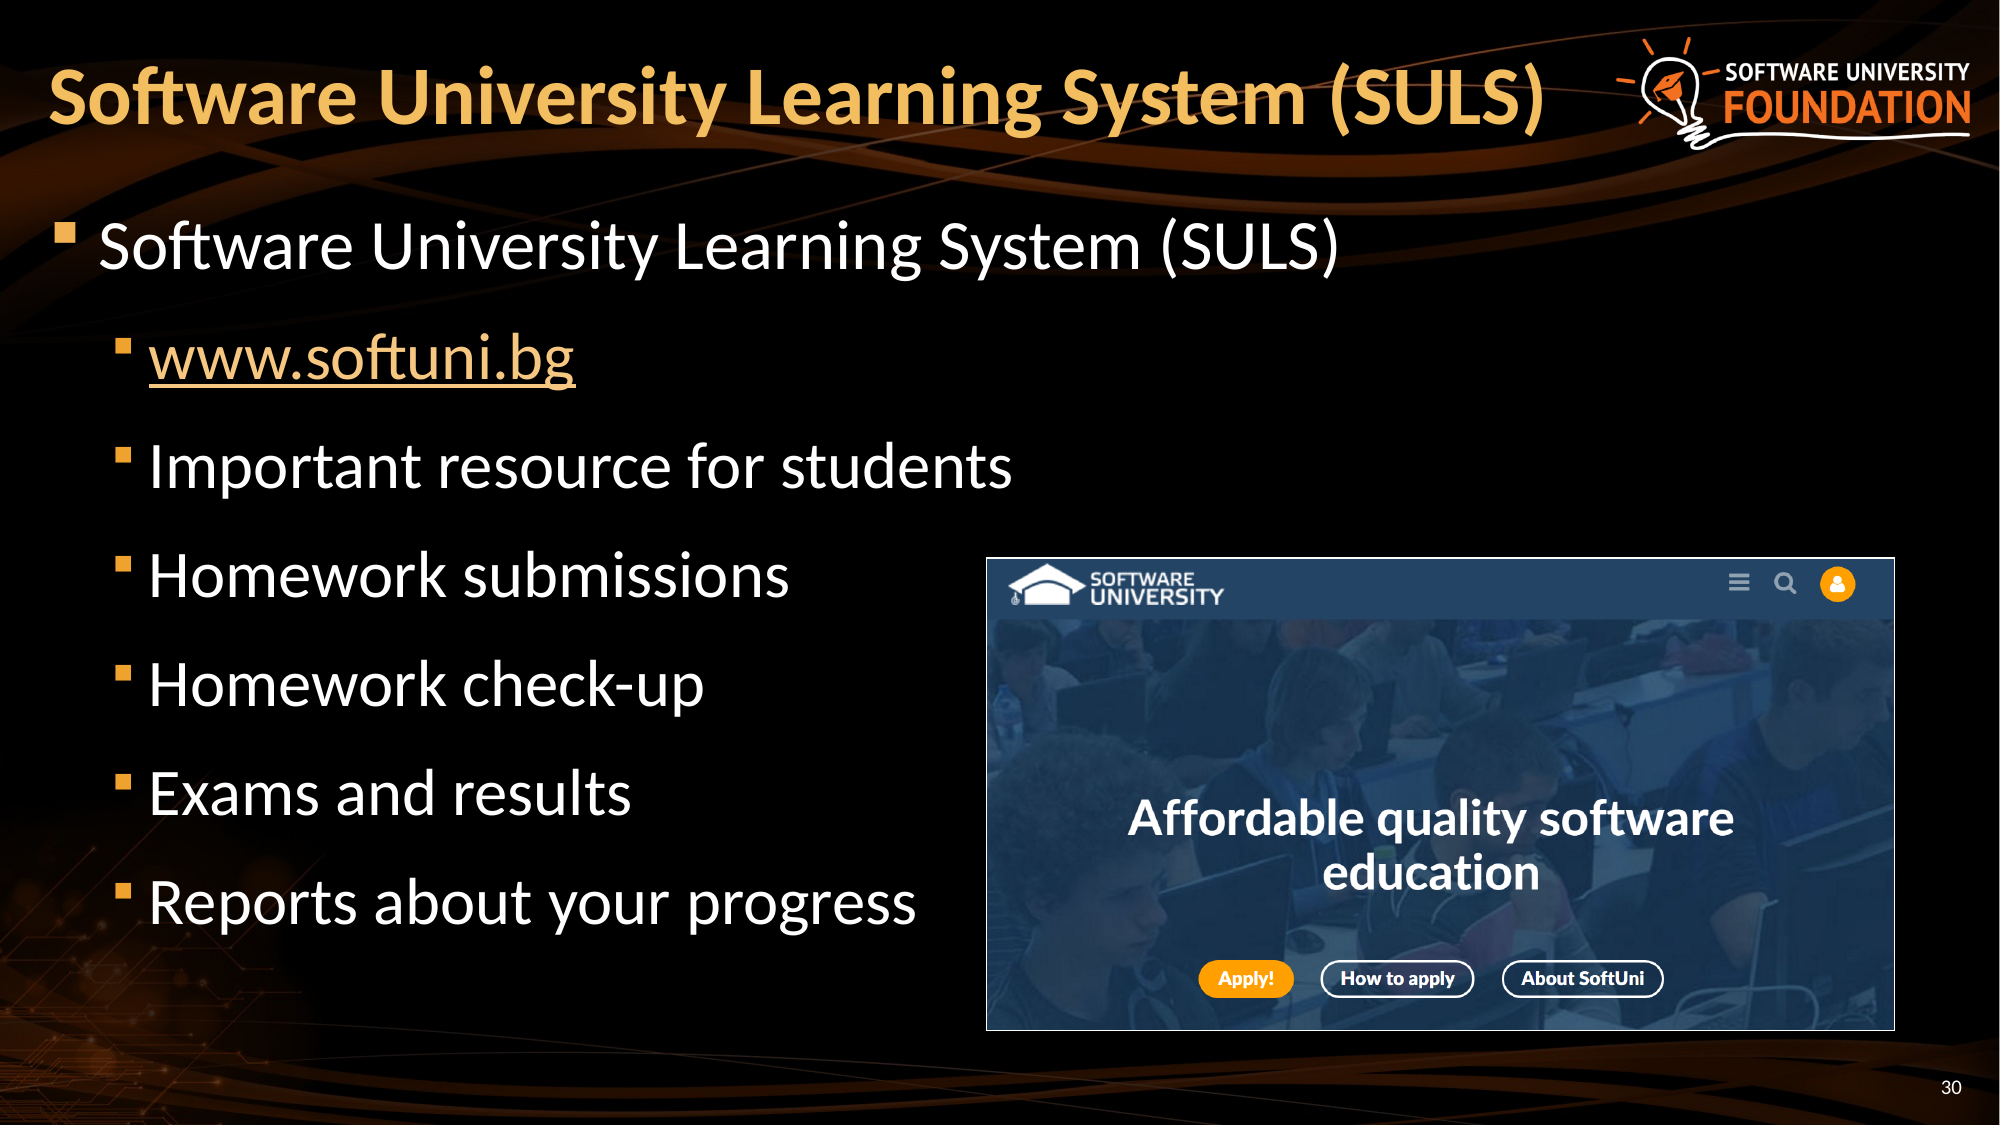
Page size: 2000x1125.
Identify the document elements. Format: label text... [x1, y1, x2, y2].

title Software University Learning System (SULS) [30, 6, 1602, 189]
picture [0, 0, 2000, 1125]
list Software University Learning System (SULS) www.softuni.bg Important resource for students Homework submissions Homework check-up Exams and results Reports about your progress [31, 188, 1968, 1103]
